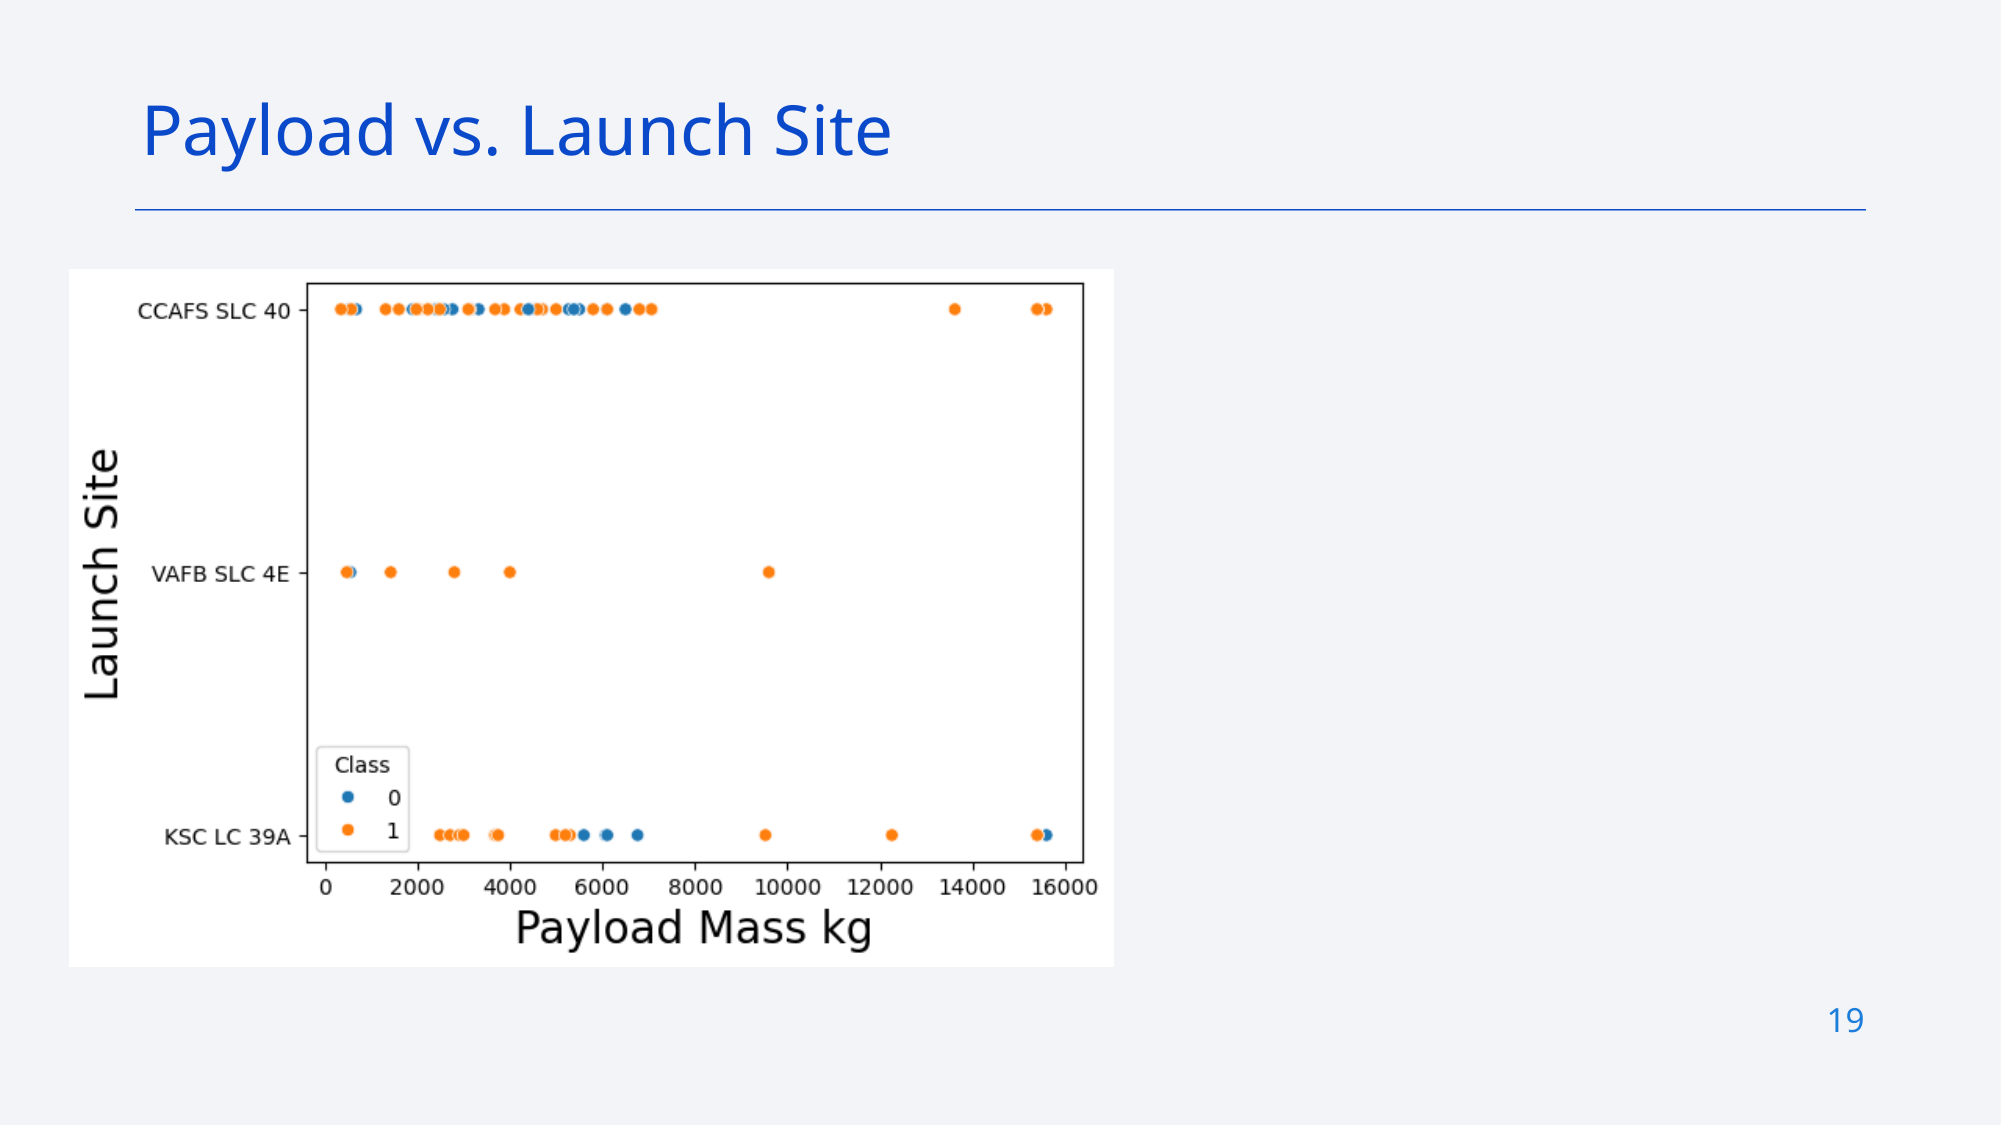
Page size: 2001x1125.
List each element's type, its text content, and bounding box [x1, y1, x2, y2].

slide_number 19 [1429, 988, 1880, 1055]
picture [0, 0, 2001, 1125]
text_box Payload vs. Launch Site [126, 88, 1852, 179]
